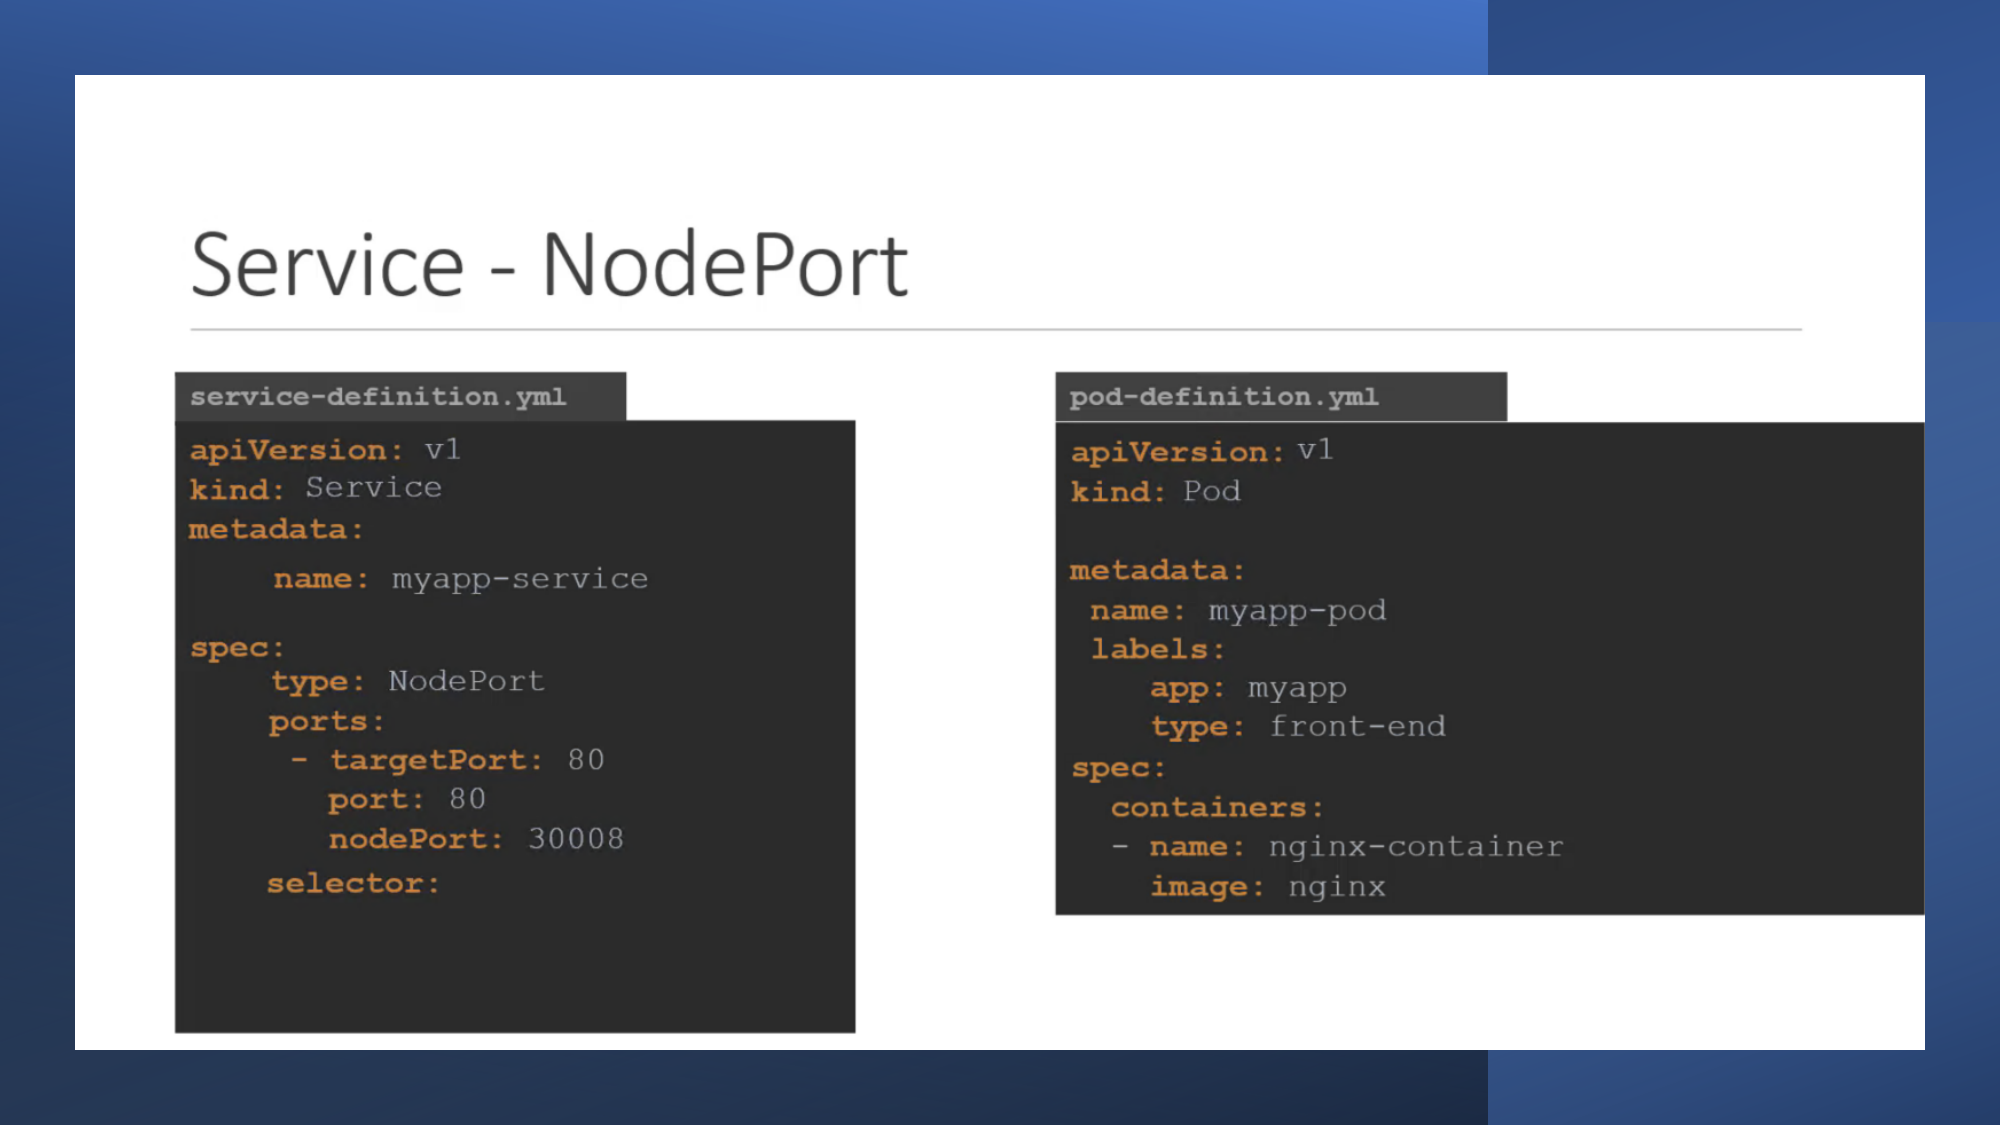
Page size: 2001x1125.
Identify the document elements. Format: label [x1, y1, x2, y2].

picture [74, 74, 1925, 1050]
text_box [0, 0, 1489, 321]
text_box [0, 321, 2000, 1125]
text_box [1489, 0, 2000, 321]
text_box [441, 703, 1113, 956]
